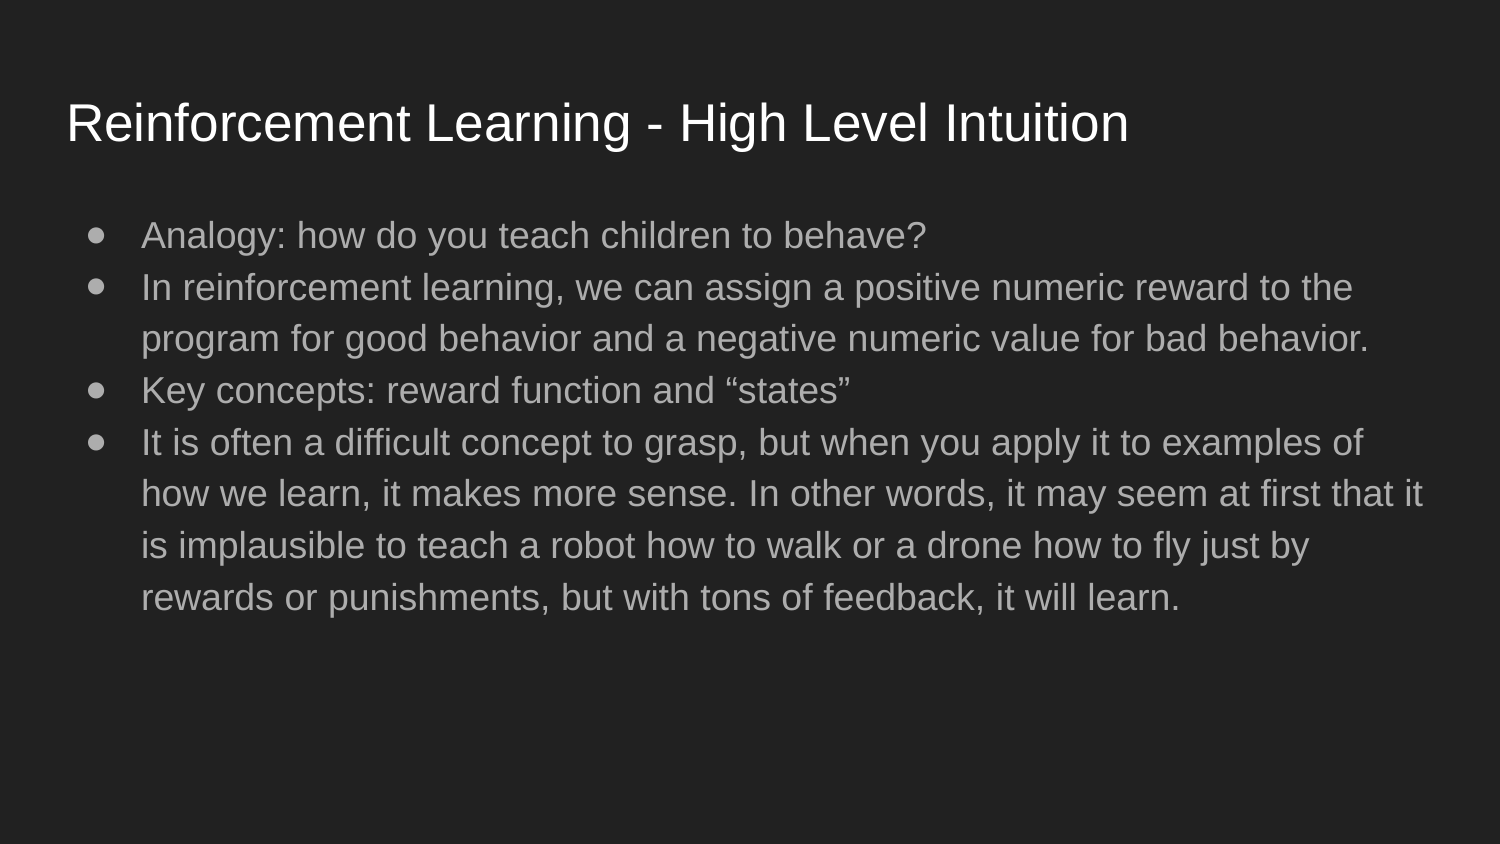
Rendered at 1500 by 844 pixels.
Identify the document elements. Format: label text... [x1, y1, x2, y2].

list Analogy: how do you teach children to behave? In reinforcement learning, we can assign a positive numeric reward to the program for good behavior and a negative numeric value for bad behavior. Key concepts: reward function and “states” It is often a difficult concept to grasp, but when you apply it to examples of how we learn, it makes more sense. In other words, it may seem at first that it is implausible to teach a robot how to walk or a drone how to fly just by rewards or punishments, but with tons of feedback, it will learn. [51, 189, 1449, 750]
title Reinforcement Learning - High Level Intuition [51, 72, 1449, 167]
